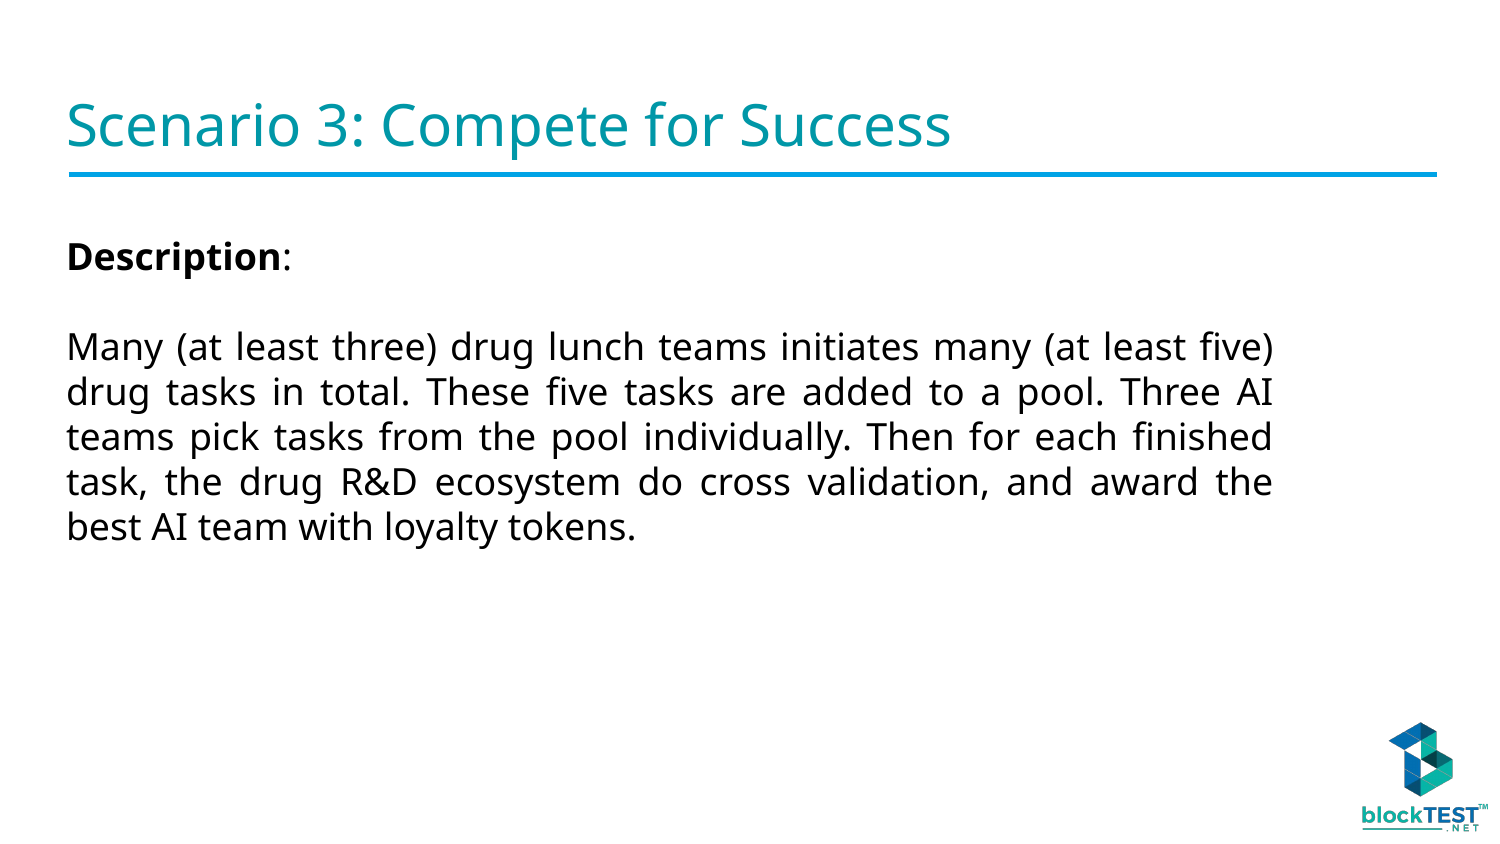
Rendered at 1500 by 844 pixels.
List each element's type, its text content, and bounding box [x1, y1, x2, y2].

picture [1350, 702, 1489, 834]
list Description: Many (at least three) drug lunch teams initiates many (at least five) drug tasks in total. These five tasks are added to a pool. Three AI teams pick tasks from the pool individually. Then for each finished task, the drug R&D ecosystem do cross validation, and award the best AI team with loyalty tokens. [51, 217, 1290, 660]
title Scenario 3: Compete for Success [51, 72, 1449, 167]
